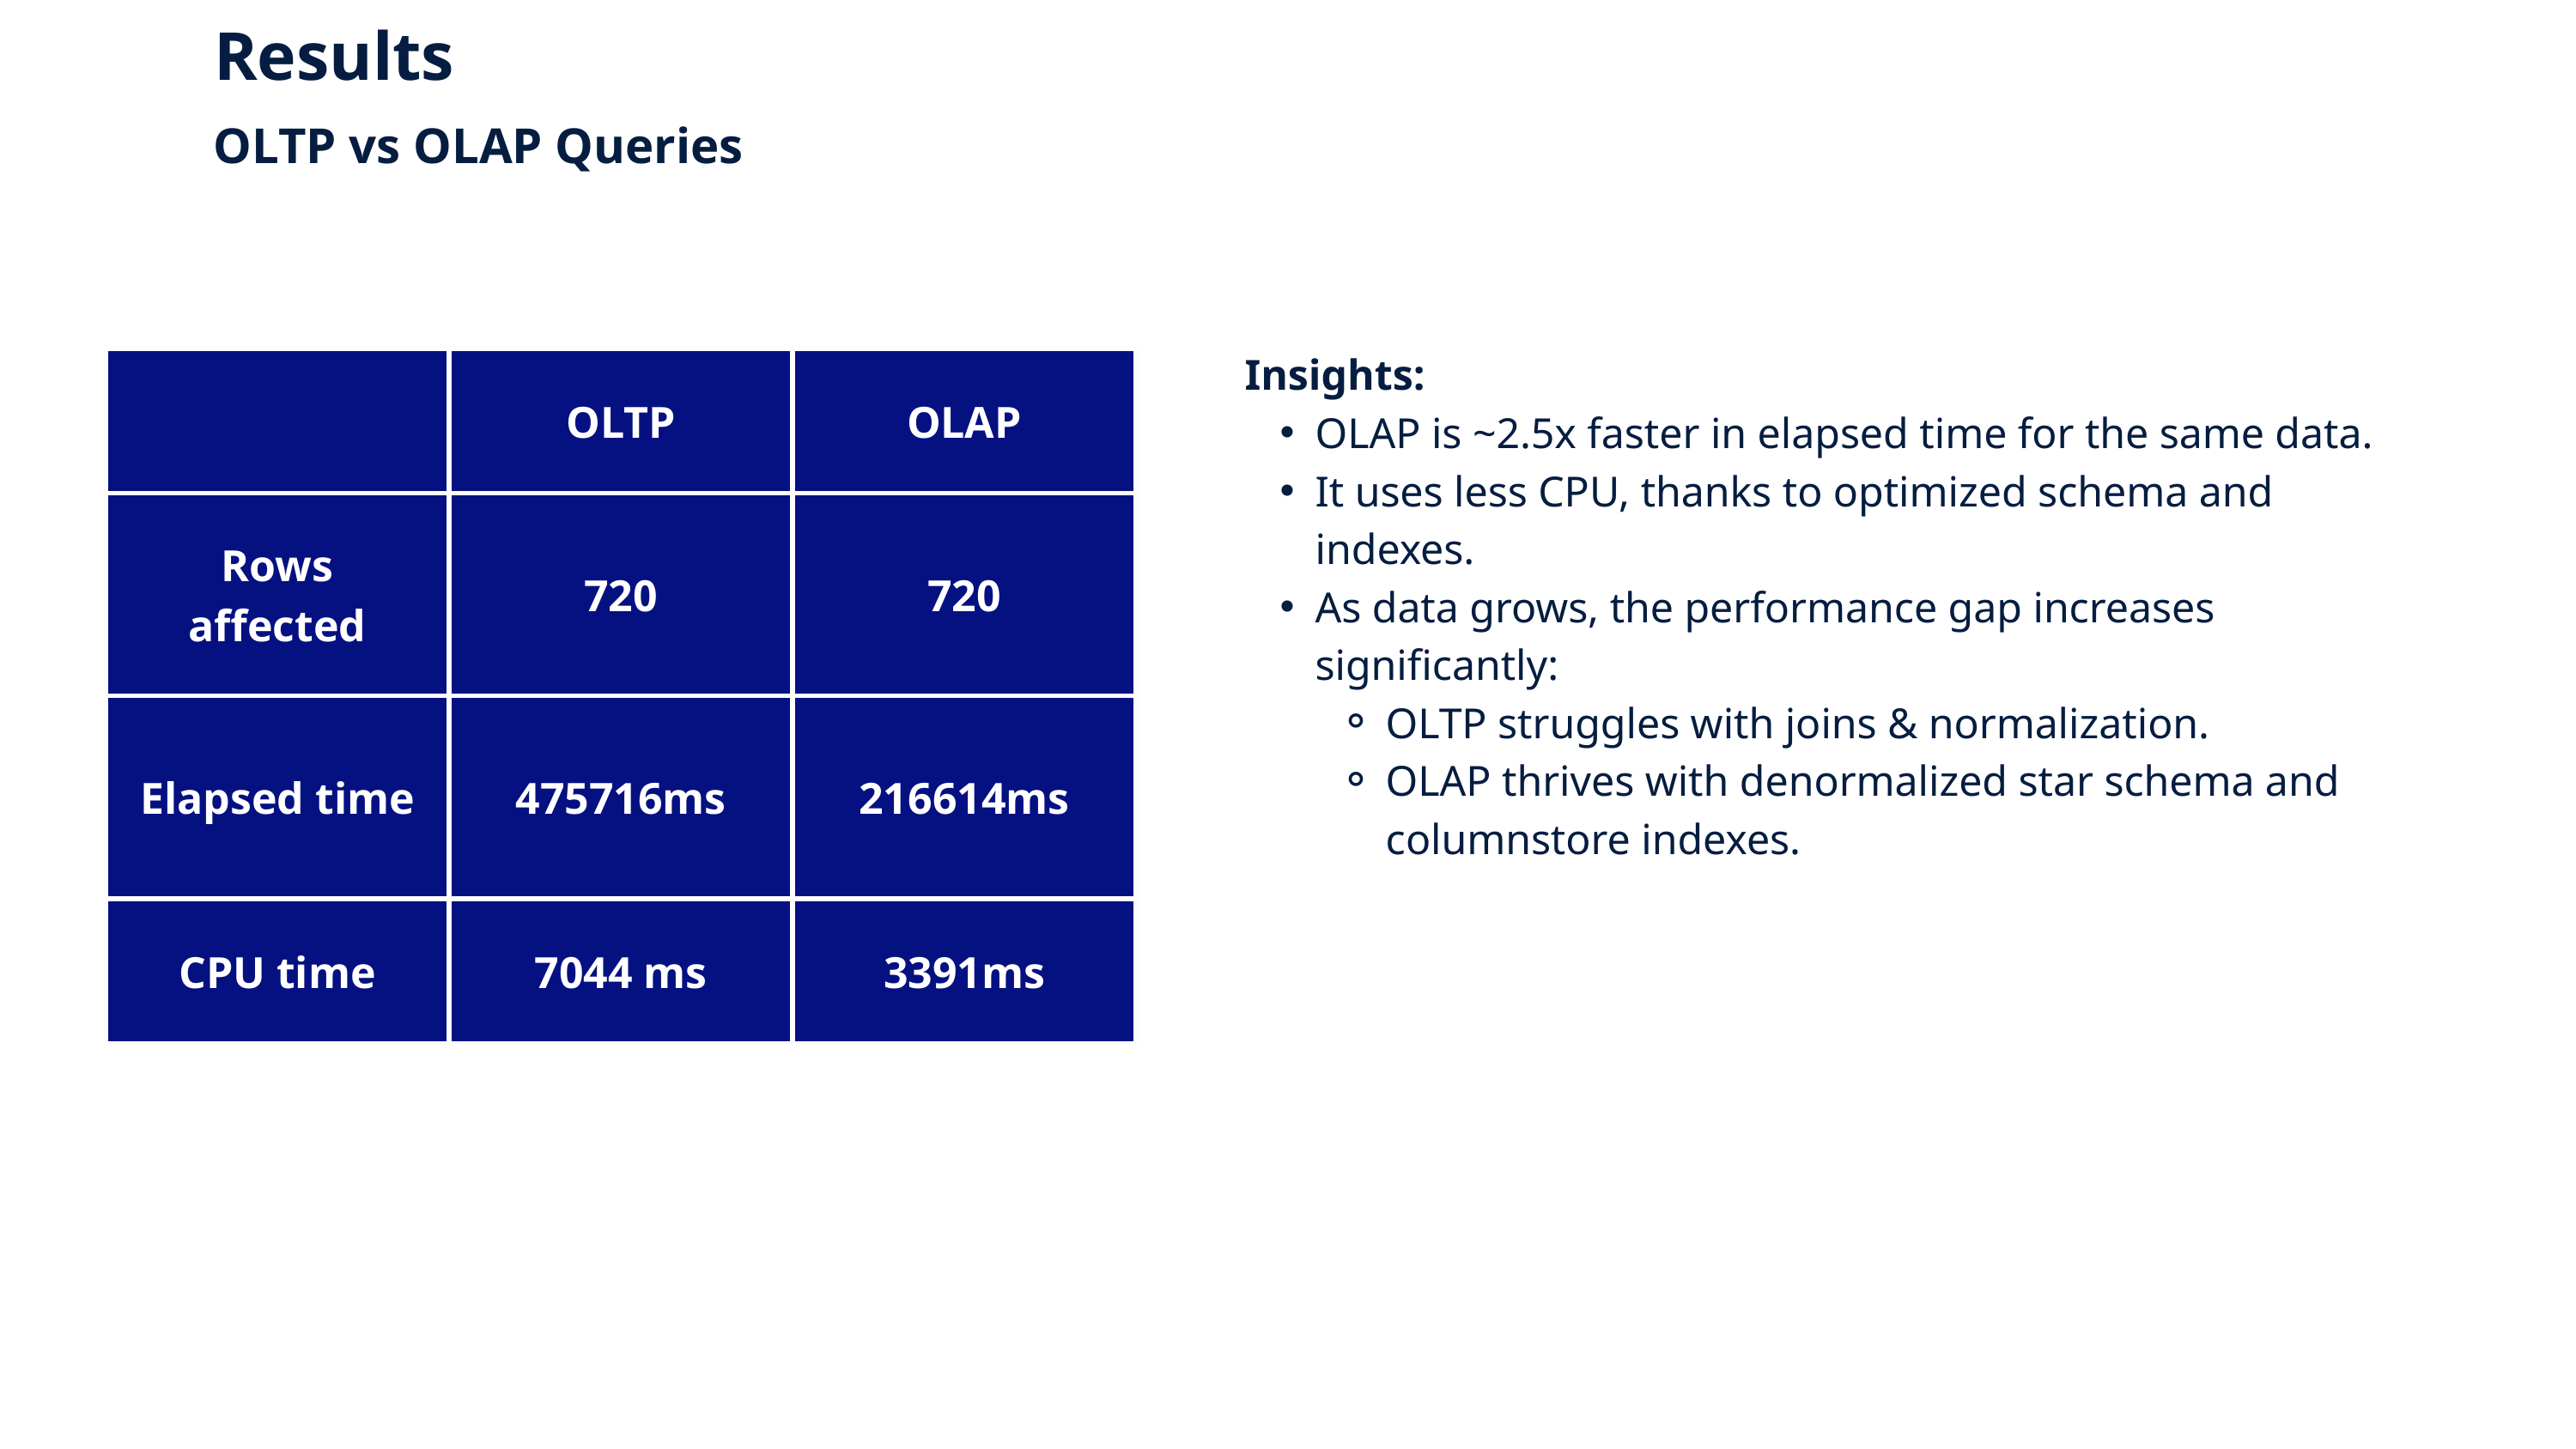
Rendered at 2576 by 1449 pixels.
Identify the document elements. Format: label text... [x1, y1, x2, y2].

table_header OLAP [795, 351, 1133, 491]
table_cell 720 [795, 495, 1133, 694]
table_cell CPU time [108, 901, 447, 1041]
table_cell Elapsed time [108, 698, 447, 896]
table_cell 475716ms [452, 698, 790, 896]
text_box OLTP vs OLAP Queries [214, 105, 1136, 173]
table_cell 720 [452, 495, 790, 694]
table_header OLTP [452, 351, 790, 491]
text_box Insights: OLAP is ~2.5x faster in elapsed time for the same data. It uses less CPU, thanks to optimized schema and indexes. As data grows, the performance gap increases significantly: OLTP struggles with joins & normalization. OLAP thrives with denormalized star schema and columnstore indexes. [1244, 340, 2432, 979]
table_header [108, 351, 447, 491]
table_cell Rows affected [108, 495, 447, 694]
table_cell 3391ms [795, 901, 1133, 1041]
text_box Results [214, 0, 2536, 94]
table_cell 7044 ms [452, 901, 790, 1041]
table_cell 216614ms [795, 698, 1133, 896]
